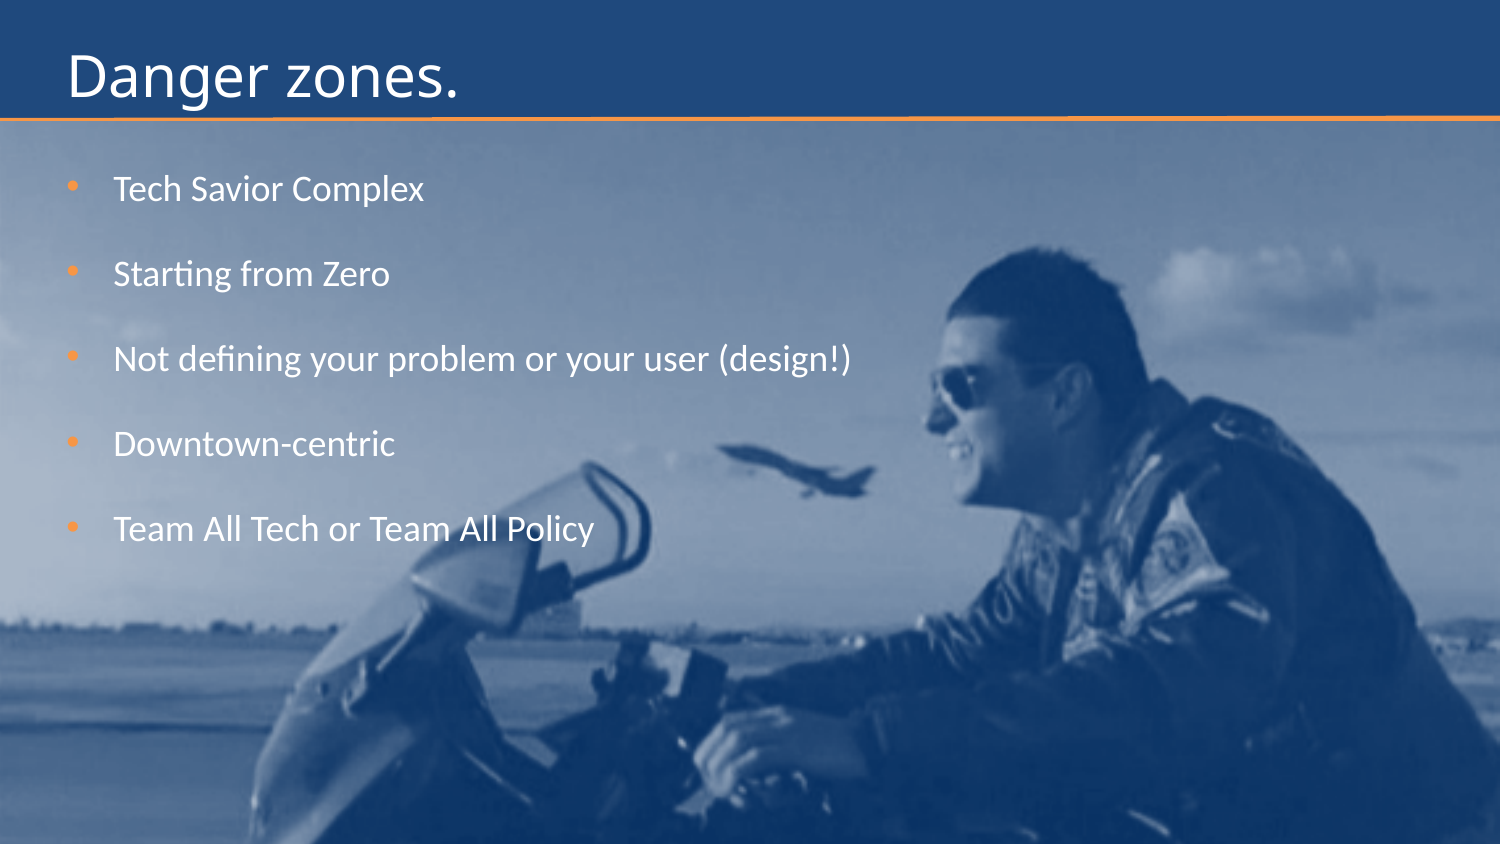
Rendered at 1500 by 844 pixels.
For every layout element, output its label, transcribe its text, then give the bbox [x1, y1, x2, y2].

title Danger zones. [51, 23, 1449, 118]
picture [0, 120, 1500, 844]
